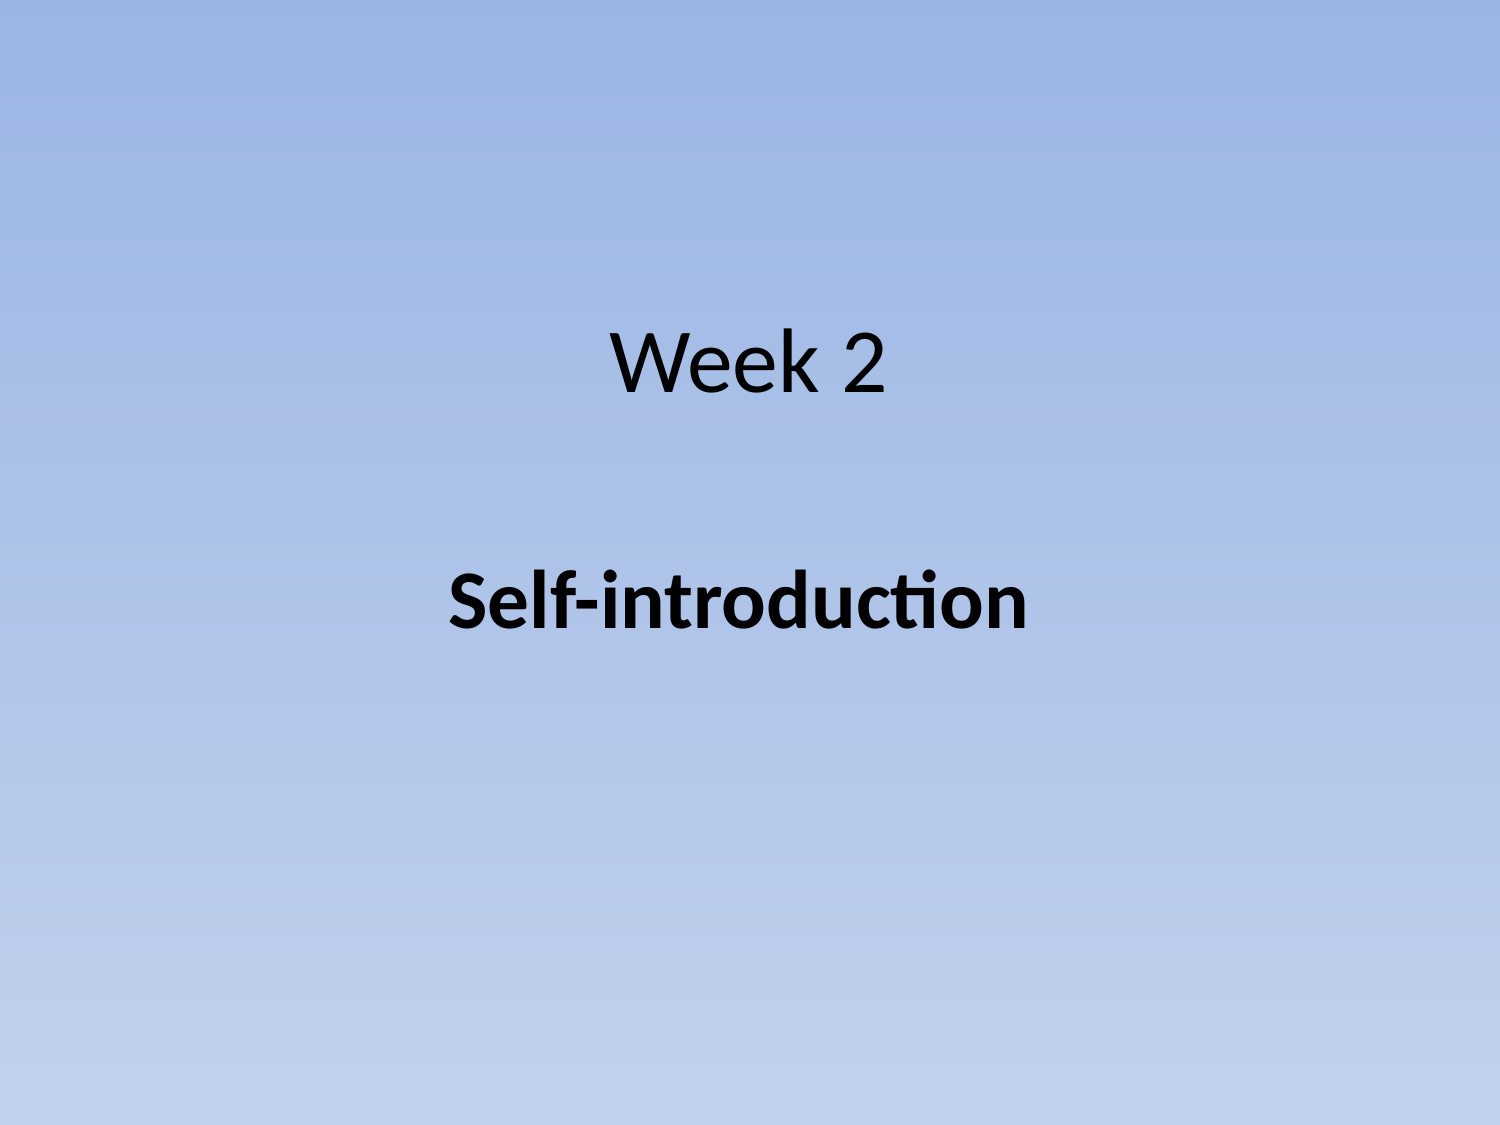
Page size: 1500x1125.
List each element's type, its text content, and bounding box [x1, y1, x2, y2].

list Self-introduction [73, 537, 1424, 675]
title Week 2 [73, 262, 1424, 450]
